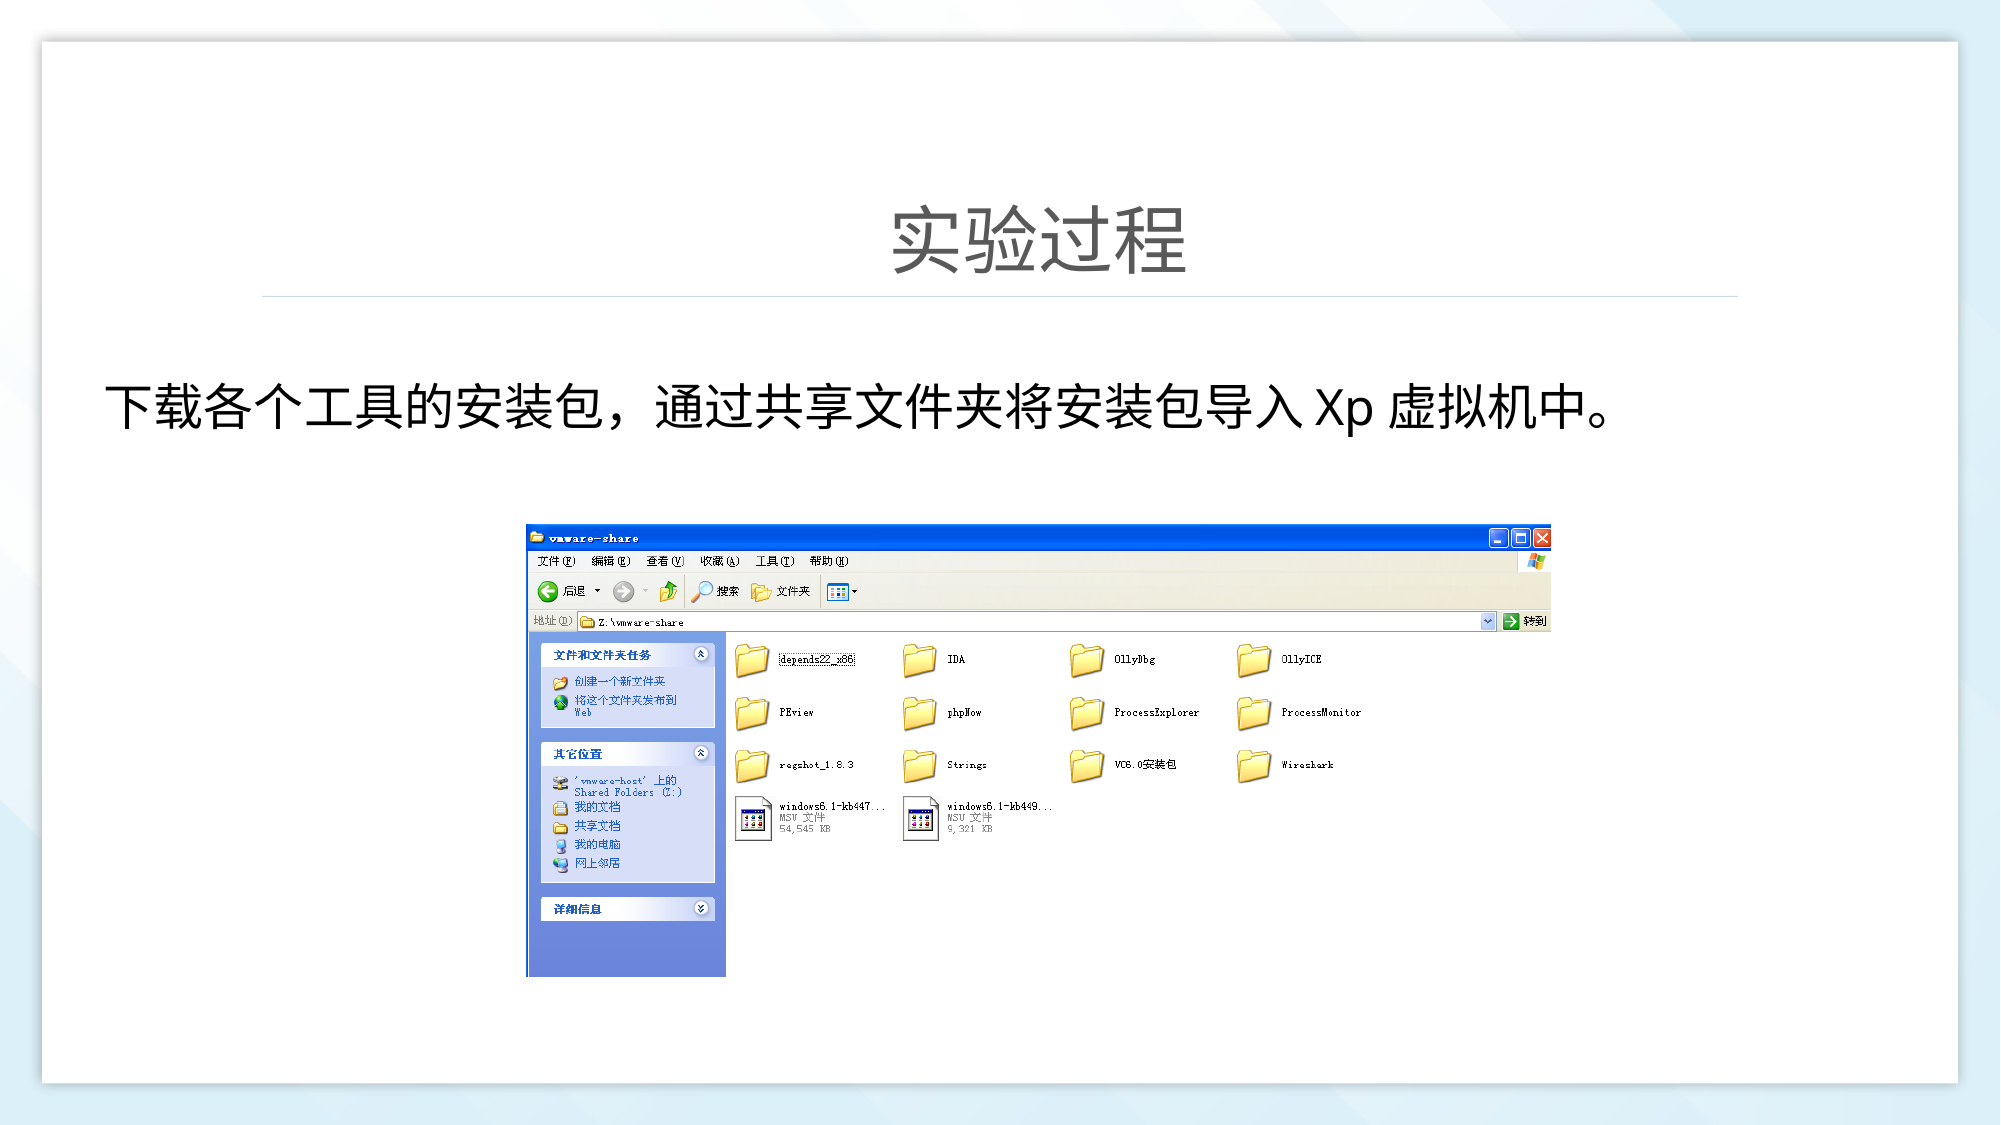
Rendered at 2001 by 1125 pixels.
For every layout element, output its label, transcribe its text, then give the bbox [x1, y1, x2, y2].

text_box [261, 125, 1773, 297]
text_box 下载各个工具的安装包，通过共享文件夹将安装包导入Xp虚拟机中。 [89, 337, 1781, 443]
picture [0, 0, 2001, 1125]
